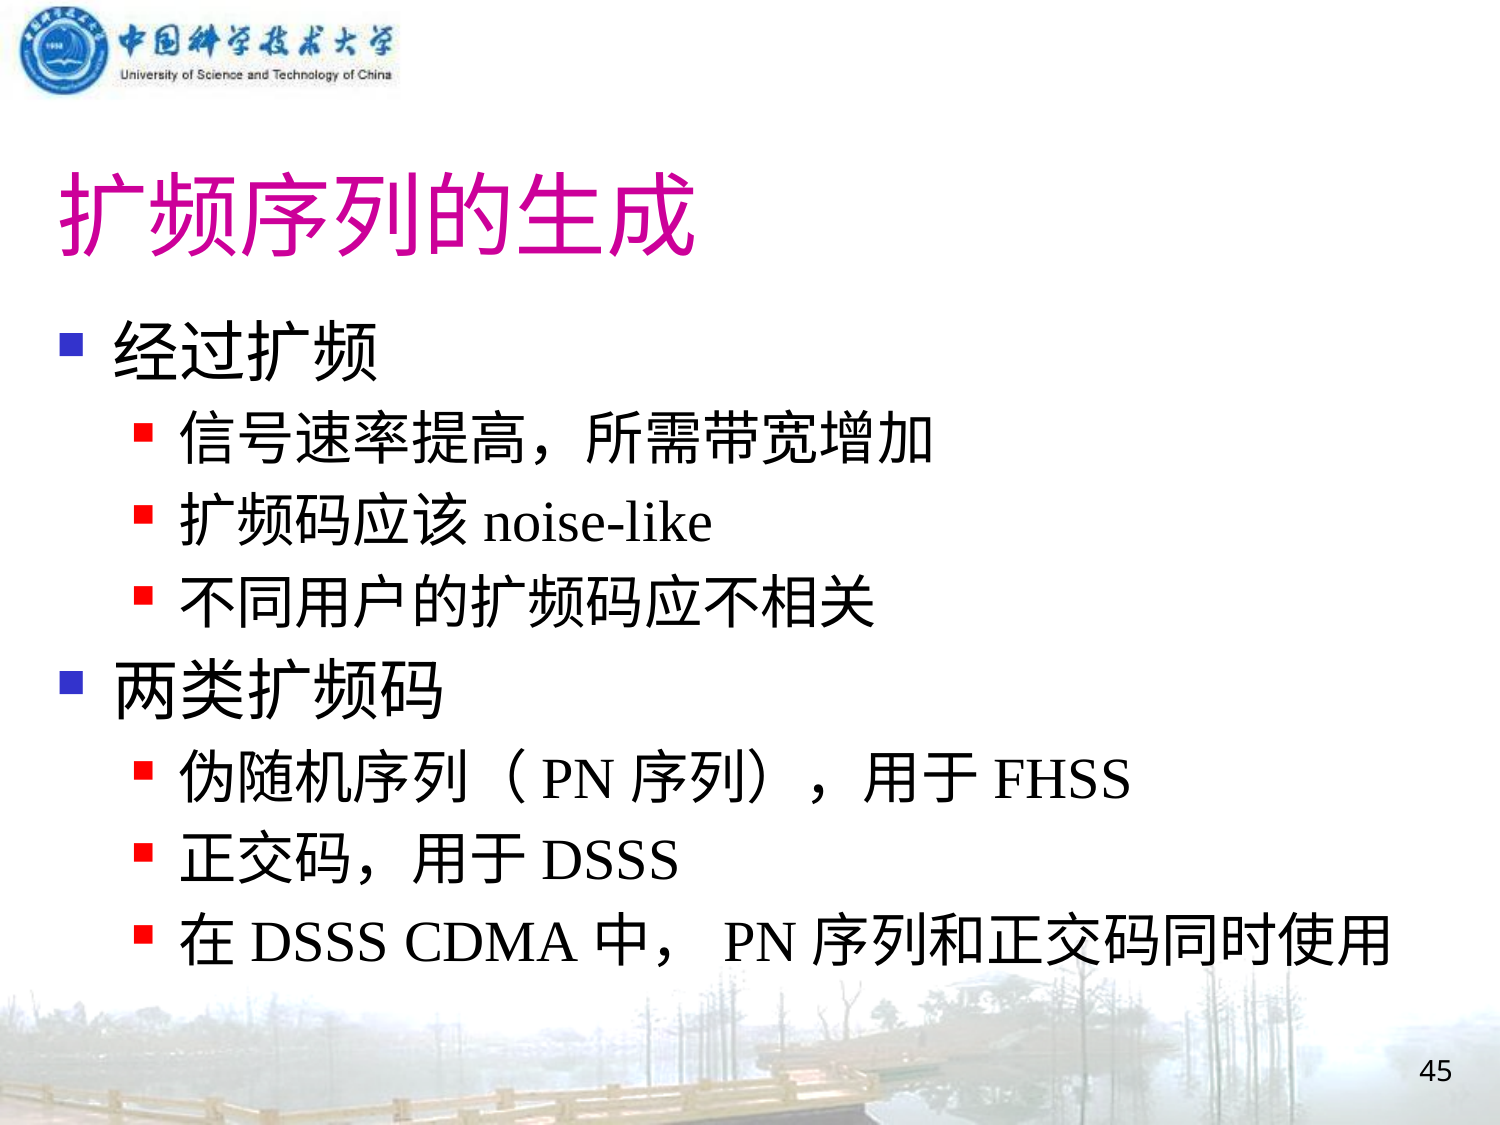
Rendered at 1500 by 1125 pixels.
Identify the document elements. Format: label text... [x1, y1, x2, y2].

title 扩频序列的生成 [40, 34, 1468, 276]
list 经过扩频 信号速率提高，所需带宽增加 扩频码应该noise-like 不同用户的扩频码应不相关 两类扩频码 伪随机序列（PN序列），用于FHSS 正交码，用于DSSS 在DSSS CDMA中，PN序列和正交码同时使用 [40, 302, 1470, 1007]
slide_number 45 [1154, 1023, 1468, 1100]
picture [0, 0, 422, 103]
